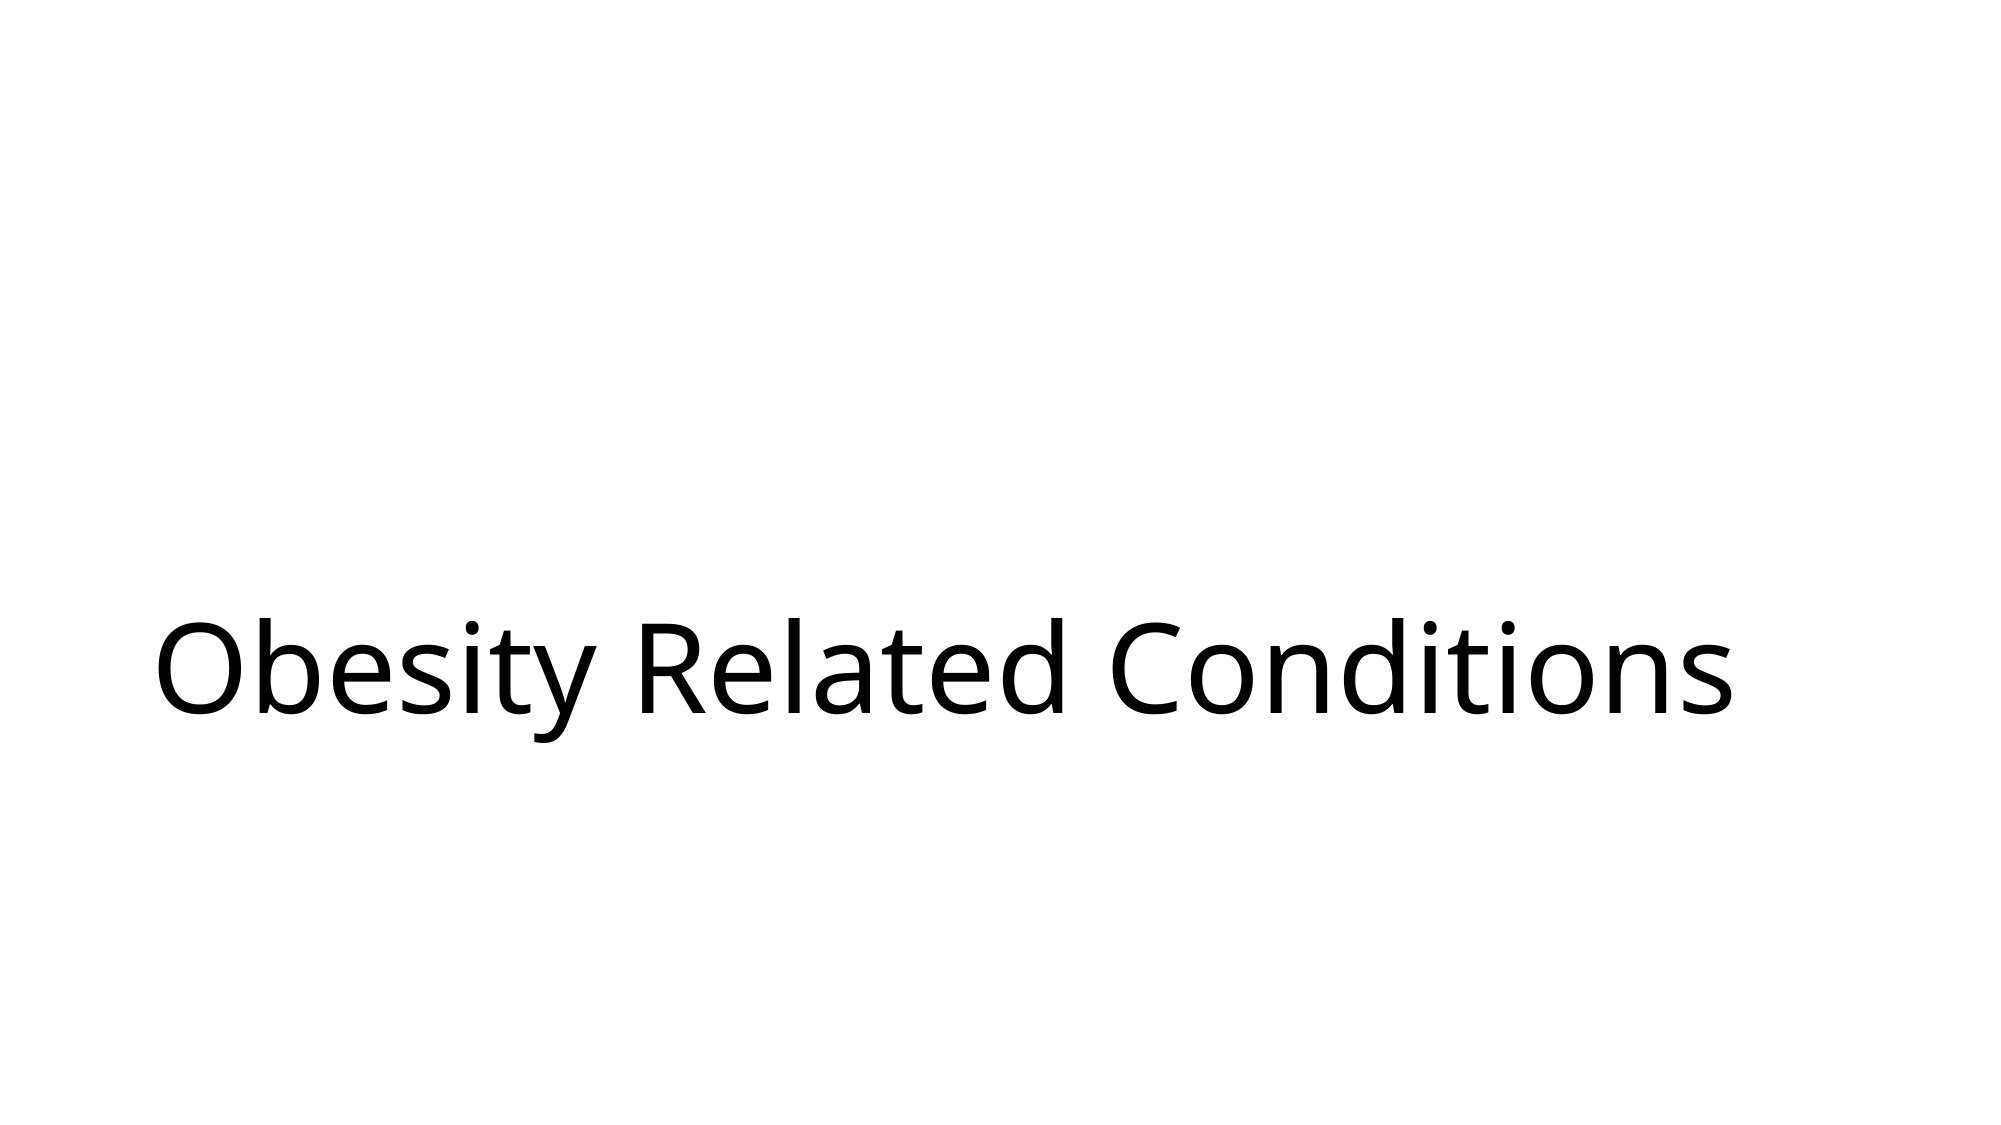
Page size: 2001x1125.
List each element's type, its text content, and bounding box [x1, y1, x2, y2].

title Obesity Related Conditions [136, 280, 1862, 749]
